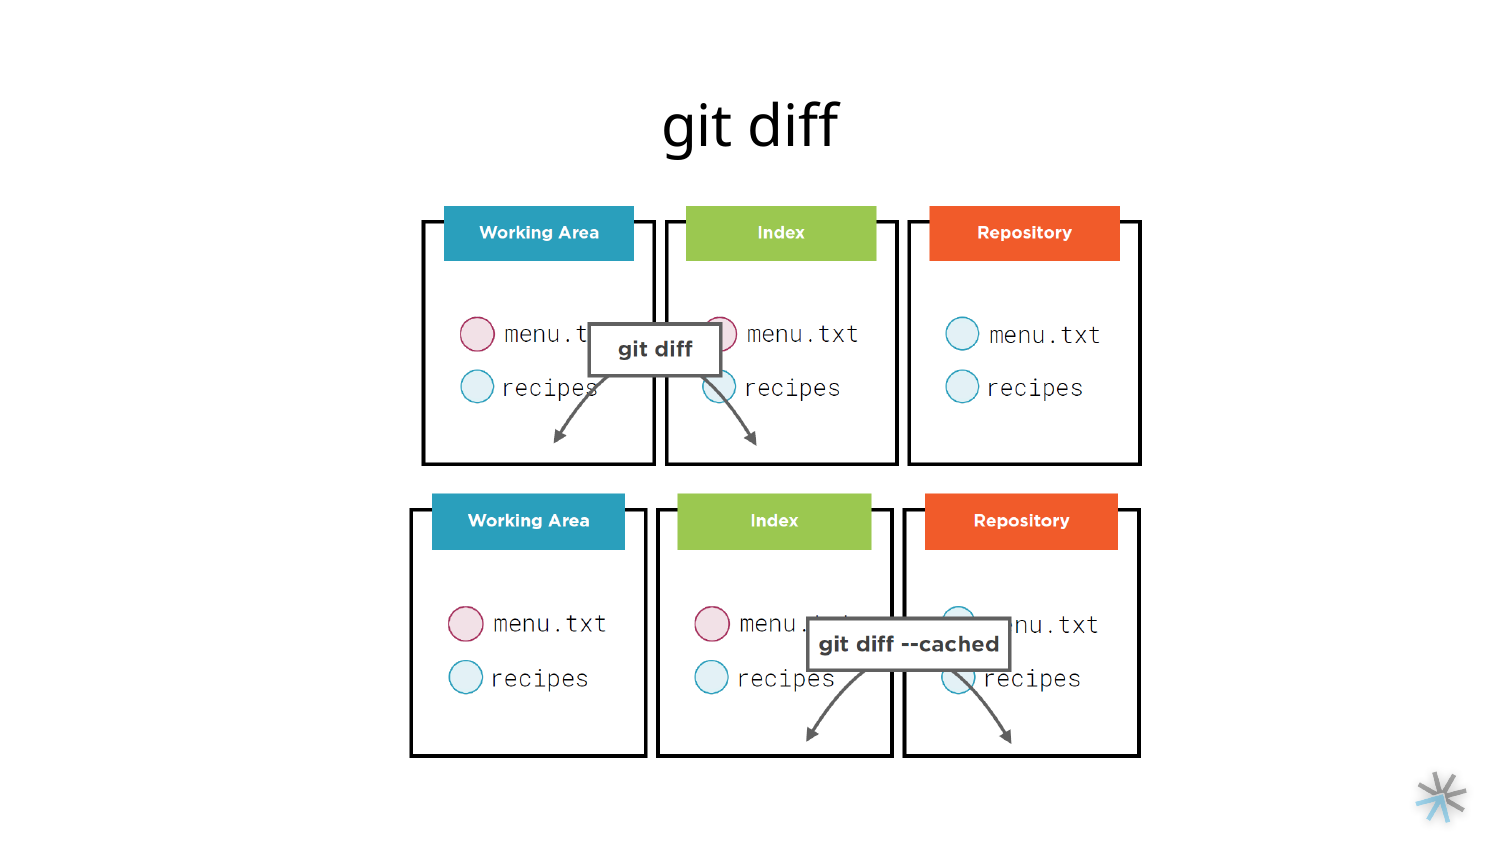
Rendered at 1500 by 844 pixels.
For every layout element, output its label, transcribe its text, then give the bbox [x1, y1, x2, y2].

picture [396, 190, 1166, 775]
title git diff [51, 72, 1449, 167]
